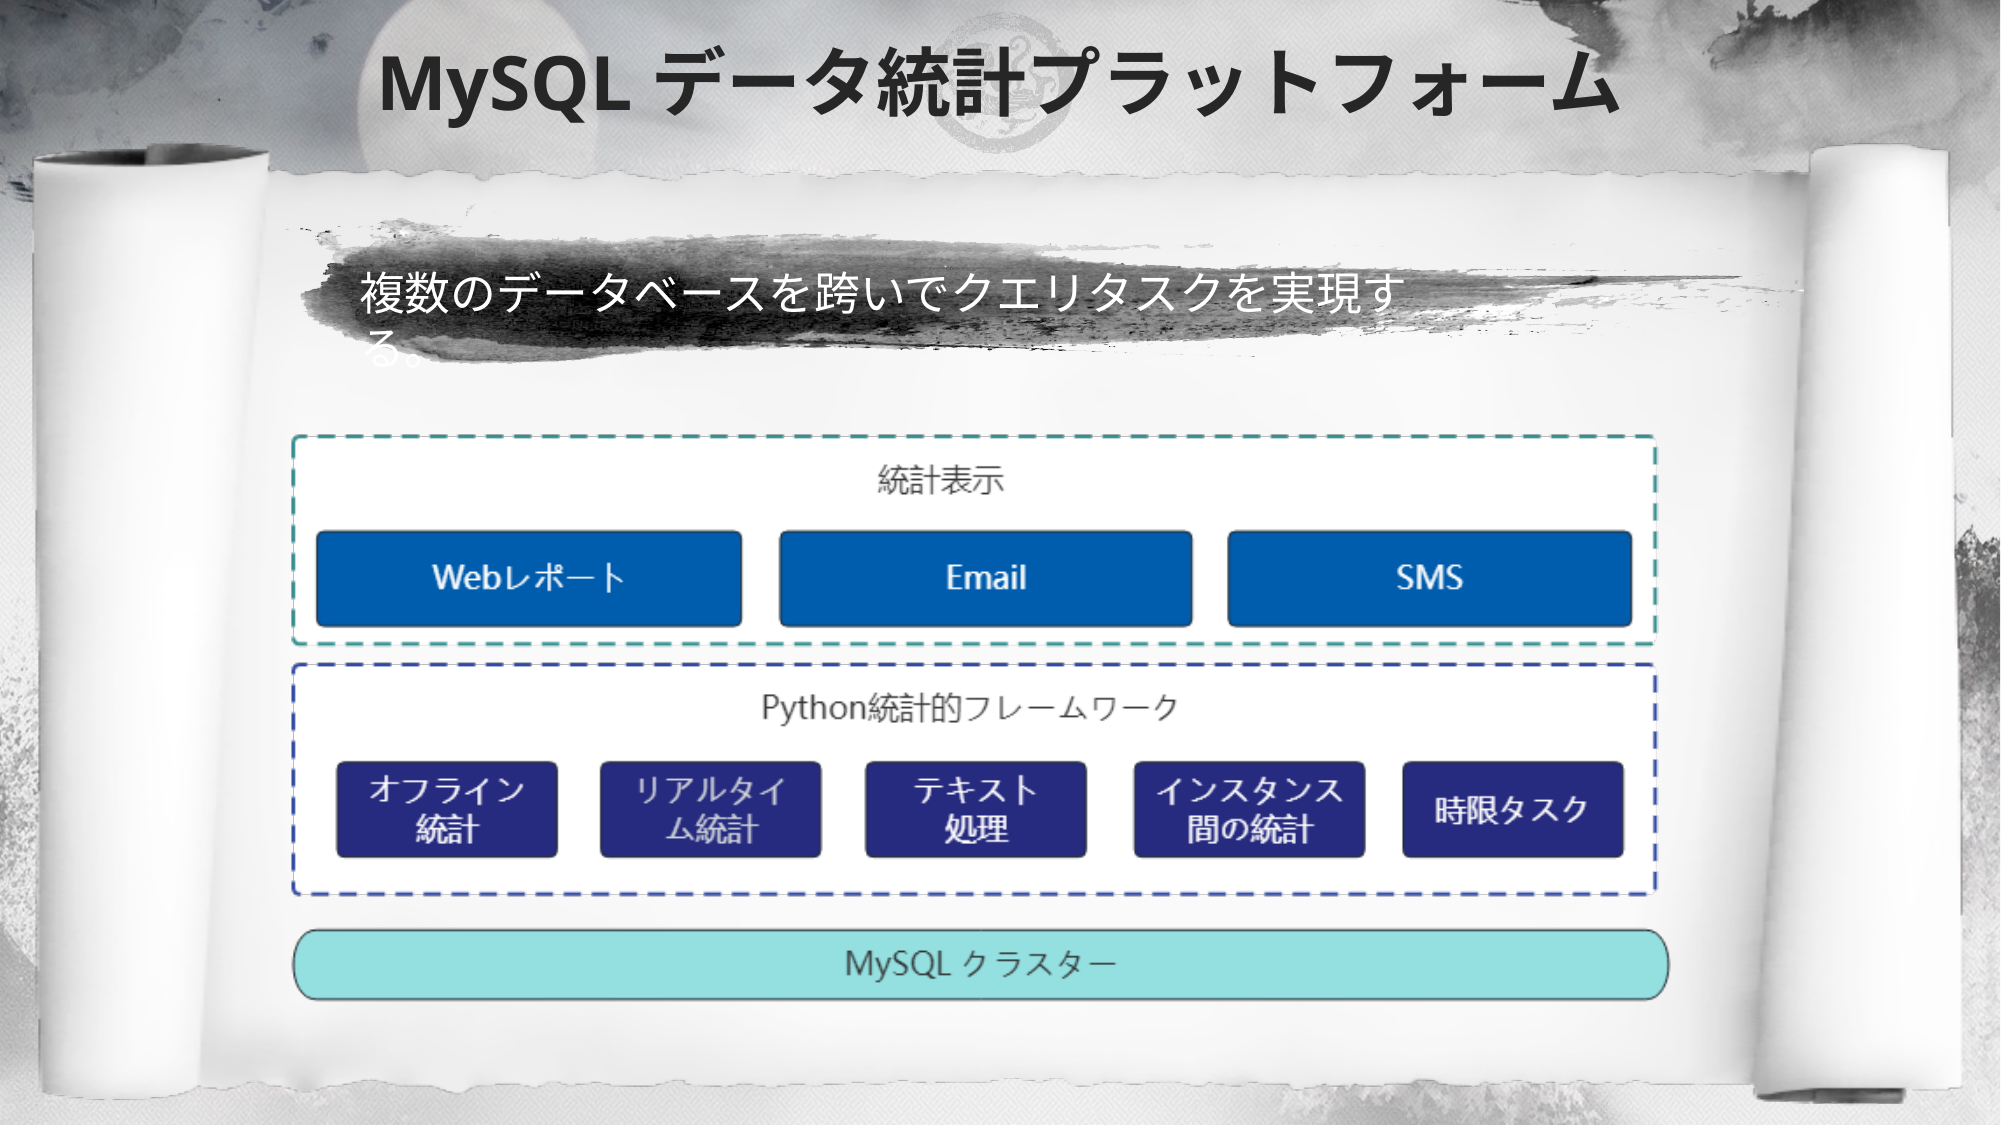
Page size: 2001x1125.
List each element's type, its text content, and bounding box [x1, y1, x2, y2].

picture [0, 0, 2001, 1125]
text_box MySQLデータ統計プラットフォーム [272, 28, 1728, 134]
